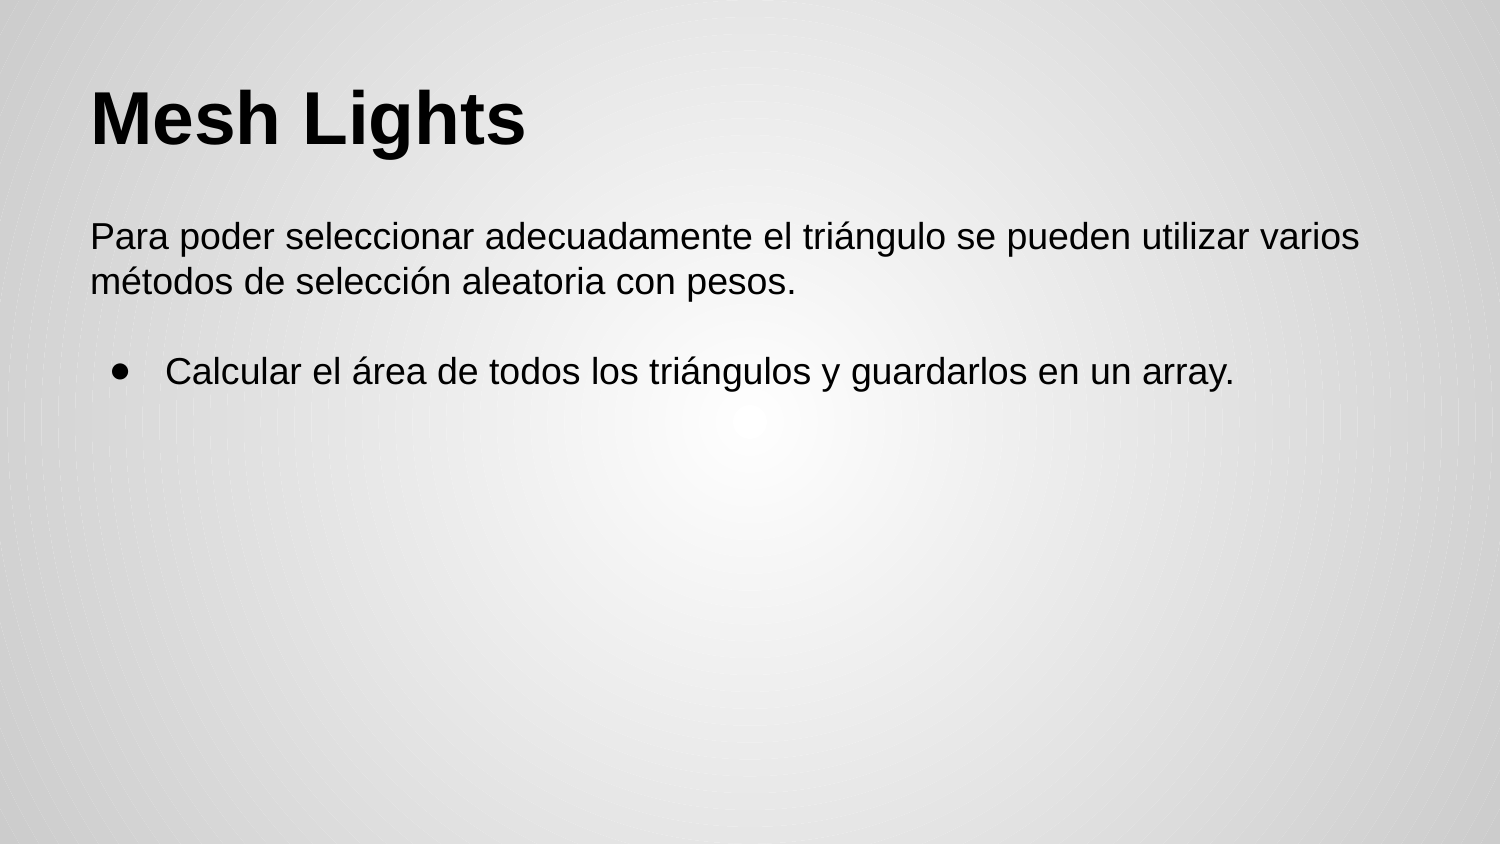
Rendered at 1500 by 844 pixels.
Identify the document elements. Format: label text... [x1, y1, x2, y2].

list Para poder seleccionar adecuadamente el triángulo se pueden utilizar varios métodos de selección aleatoria con pesos. Calcular el área de todos los triángulos y guardarlos en un array. [75, 196, 1425, 808]
title Mesh Lights [75, 33, 1425, 175]
